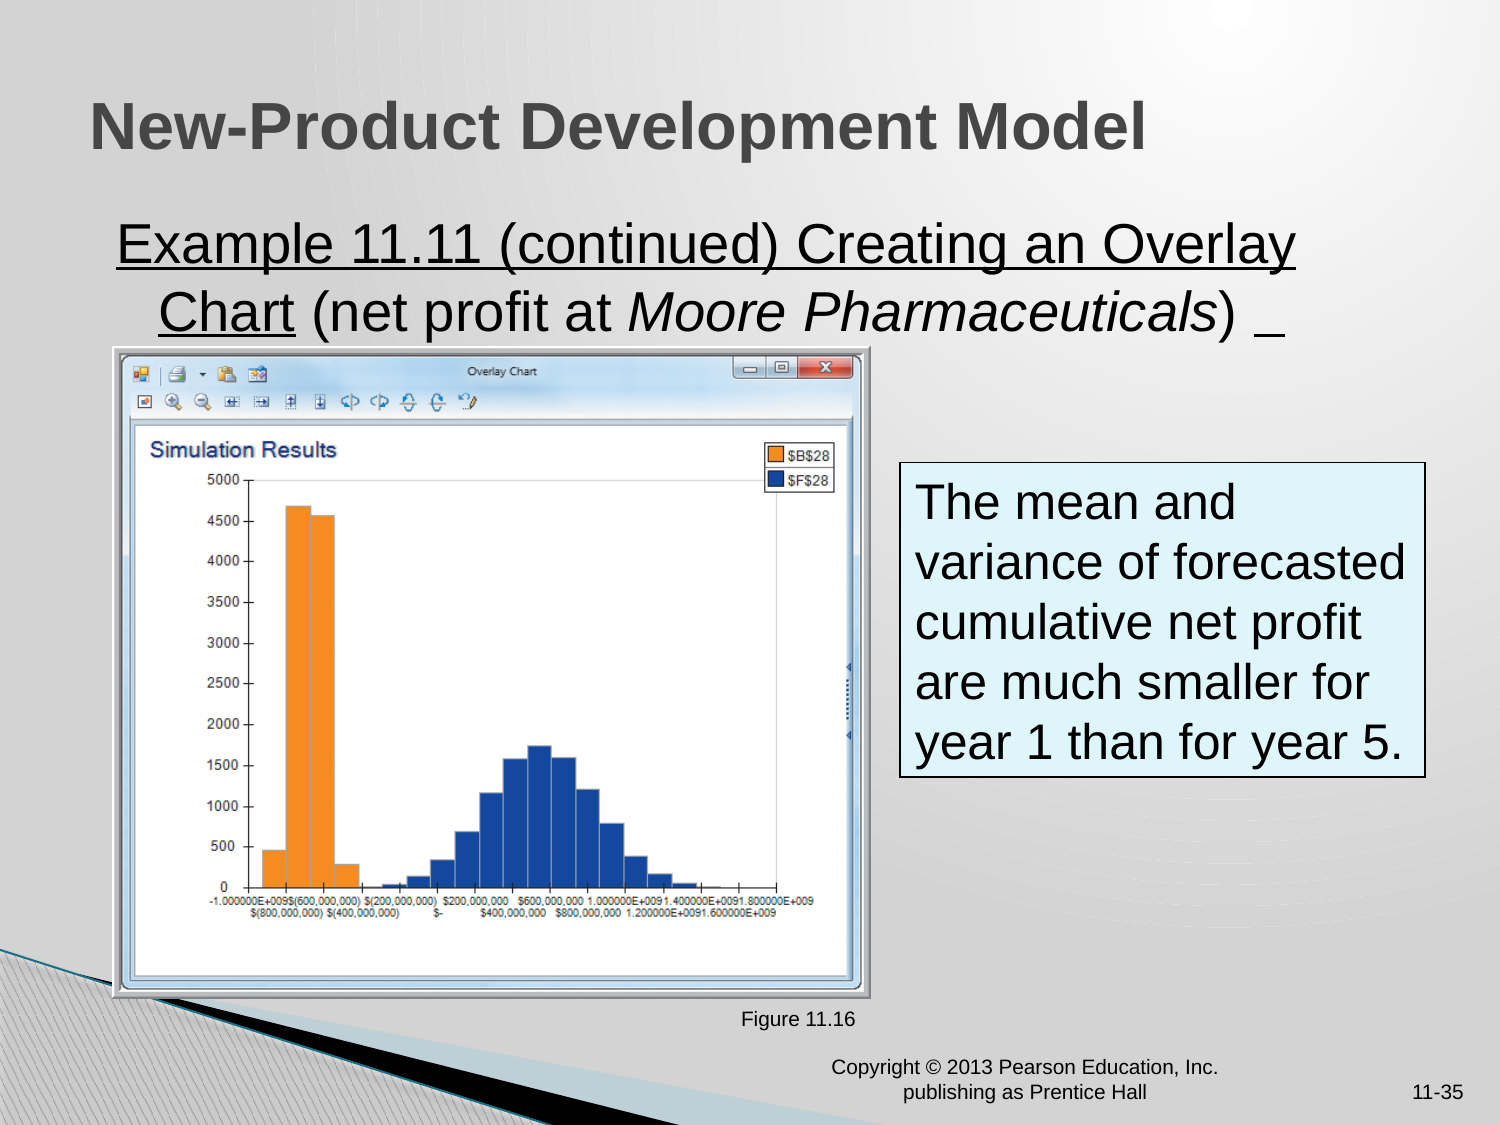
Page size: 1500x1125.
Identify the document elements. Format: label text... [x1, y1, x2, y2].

title New-Product Development Model [75, 45, 1425, 200]
list Example 11.11 (continued) Creating an Overlay Chart (net profit at Moore Pharmaceuticals) [83, 199, 1434, 943]
text_box The mean and variance of forecasted cumulative net profit are much smaller for year 1 than for year 5. [899, 462, 1425, 778]
text_box Figure 11.16 [726, 1008, 871, 1038]
slide_number 11-35 [1362, 1051, 1479, 1112]
picture [112, 346, 872, 999]
footer Copyright © 2013 Pearson Education, Inc. publishing as Prentice Hall [812, 1051, 1238, 1112]
